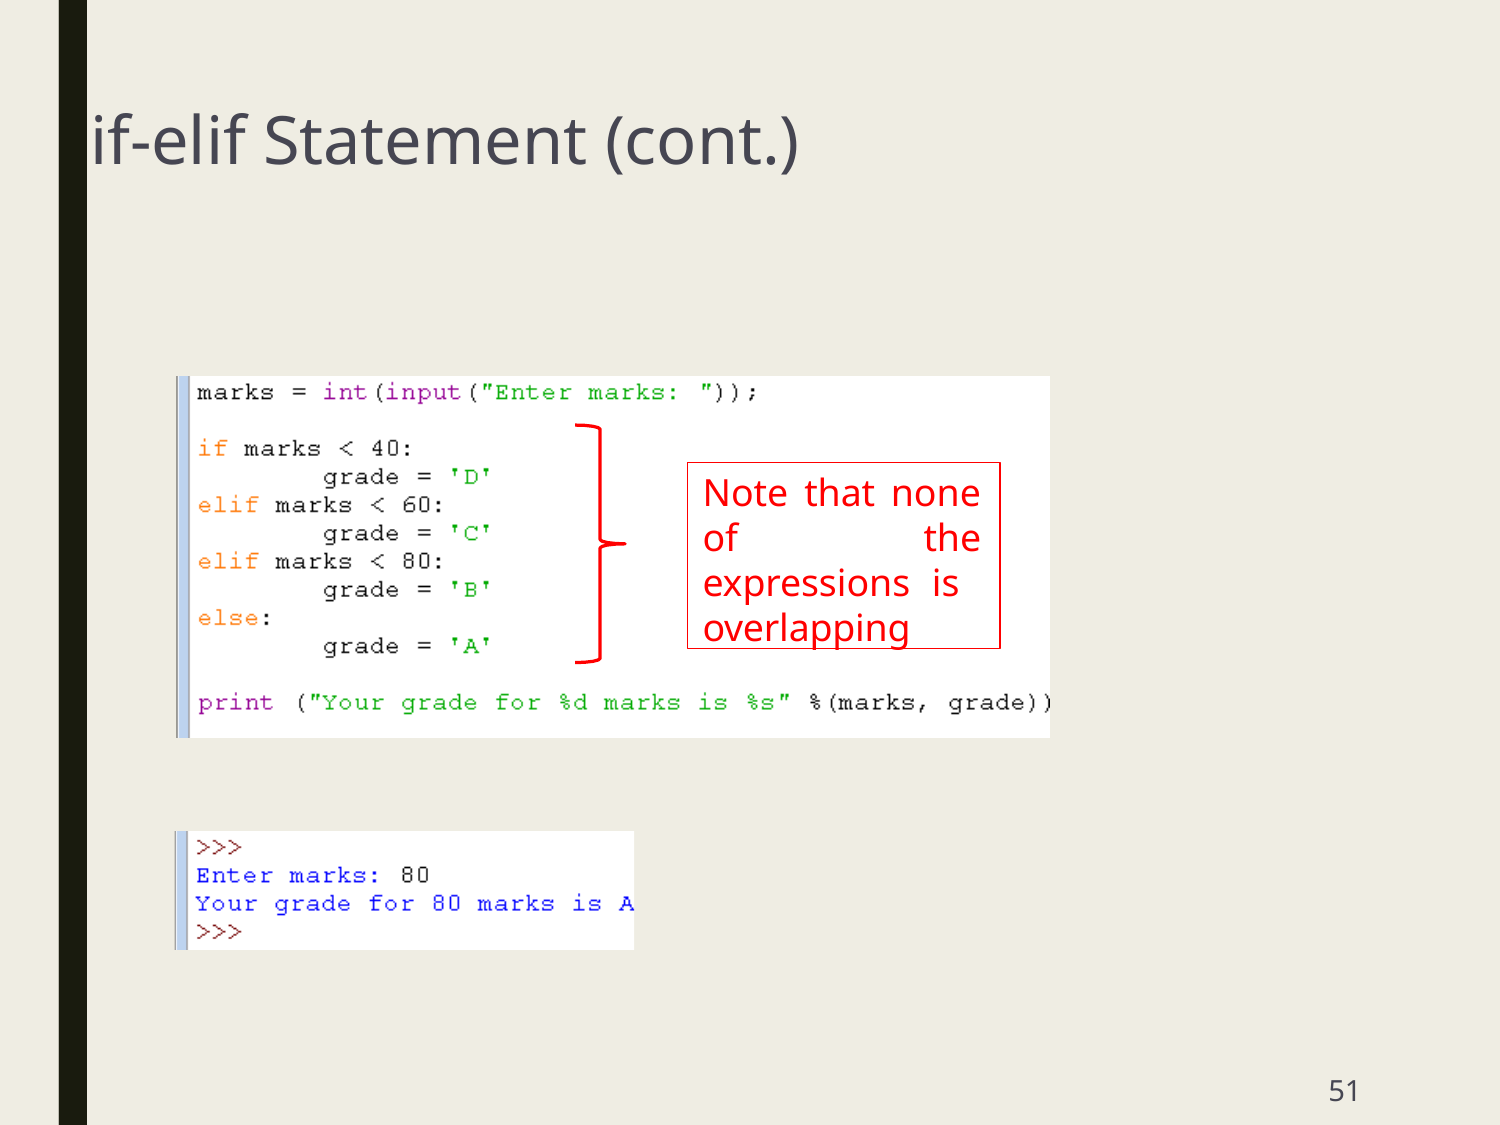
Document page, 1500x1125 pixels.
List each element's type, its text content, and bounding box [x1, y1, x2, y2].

text_box [174, 831, 635, 950]
text_box [176, 376, 1050, 738]
title if-elif Statement (cont.) [87, 95, 1425, 287]
text_box Note that none of the expressions is overlapping [687, 462, 1000, 649]
slide_number 50 [1165, 1058, 1362, 1125]
text_box [575, 425, 626, 663]
